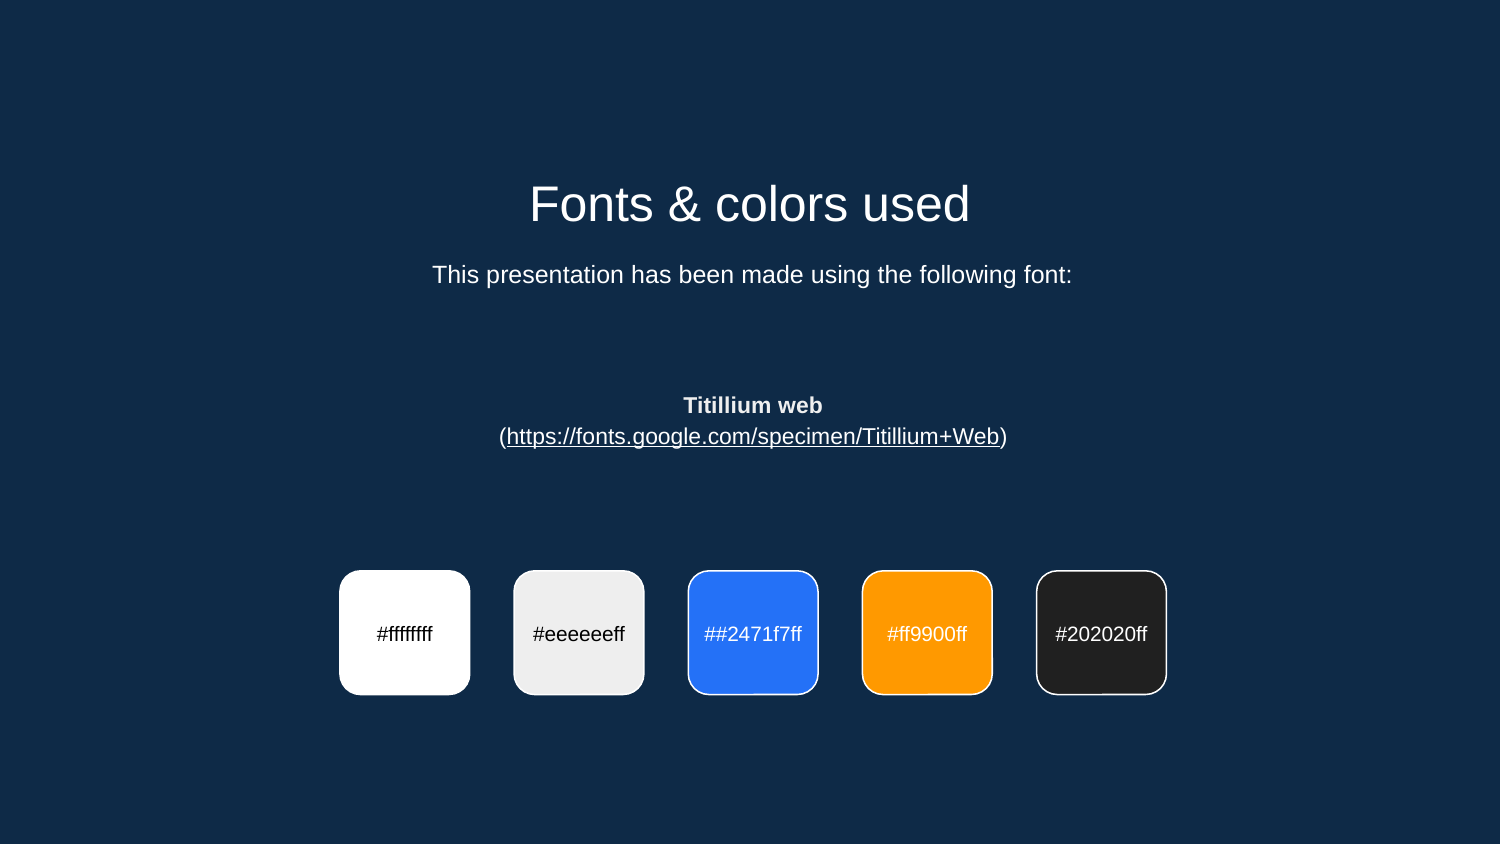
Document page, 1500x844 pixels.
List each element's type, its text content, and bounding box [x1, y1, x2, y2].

text_box [862, 570, 993, 596]
text_box [862, 669, 993, 695]
text_box [688, 669, 819, 695]
text_box #202020ff [1036, 596, 1167, 669]
text_box [339, 669, 470, 695]
text_box #eeeeeeff [514, 596, 644, 669]
text_box [339, 570, 470, 596]
text_box [1036, 669, 1167, 695]
text_box #ff9900ff [862, 596, 993, 669]
list This presentation has been made using the following font: [175, 239, 1332, 312]
text_box #ffffffff [339, 596, 470, 669]
text_box ##2471f7ff [688, 596, 819, 669]
title Fonts & colors used [171, 156, 1328, 236]
text_box [1036, 570, 1167, 596]
text_box [514, 669, 644, 695]
list Titillium web (https://fonts.google.com/specimen/Titillium+Web) [175, 314, 1332, 521]
text_box [514, 570, 644, 596]
text_box [688, 570, 819, 596]
